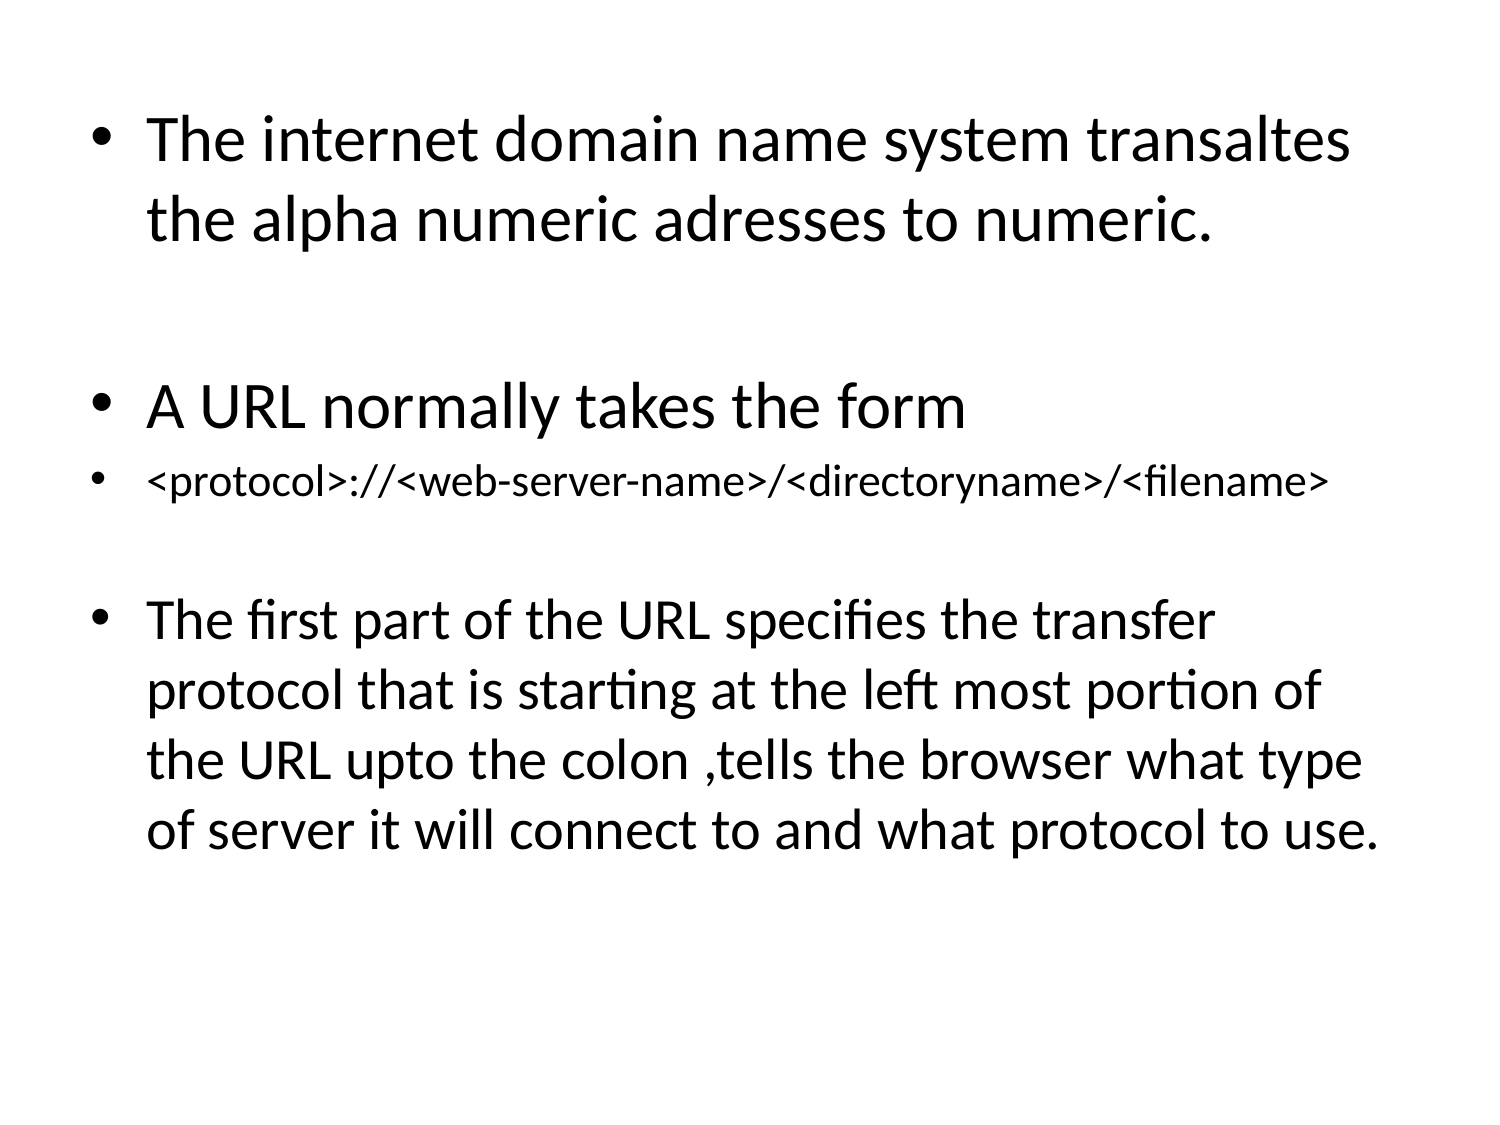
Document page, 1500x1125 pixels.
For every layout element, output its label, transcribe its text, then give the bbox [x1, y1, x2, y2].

list The internet domain name system transaltes the alpha numeric adresses to numeric. A URL normally takes the form <protocol>://<web-server-name>/<directoryname>/<filename> The first part of the URL specifies the transfer protocol that is starting at the left most portion of the URL upto the colon ,tells the browser what type of server it will connect to and what protocol to use. [75, 87, 1425, 1005]
